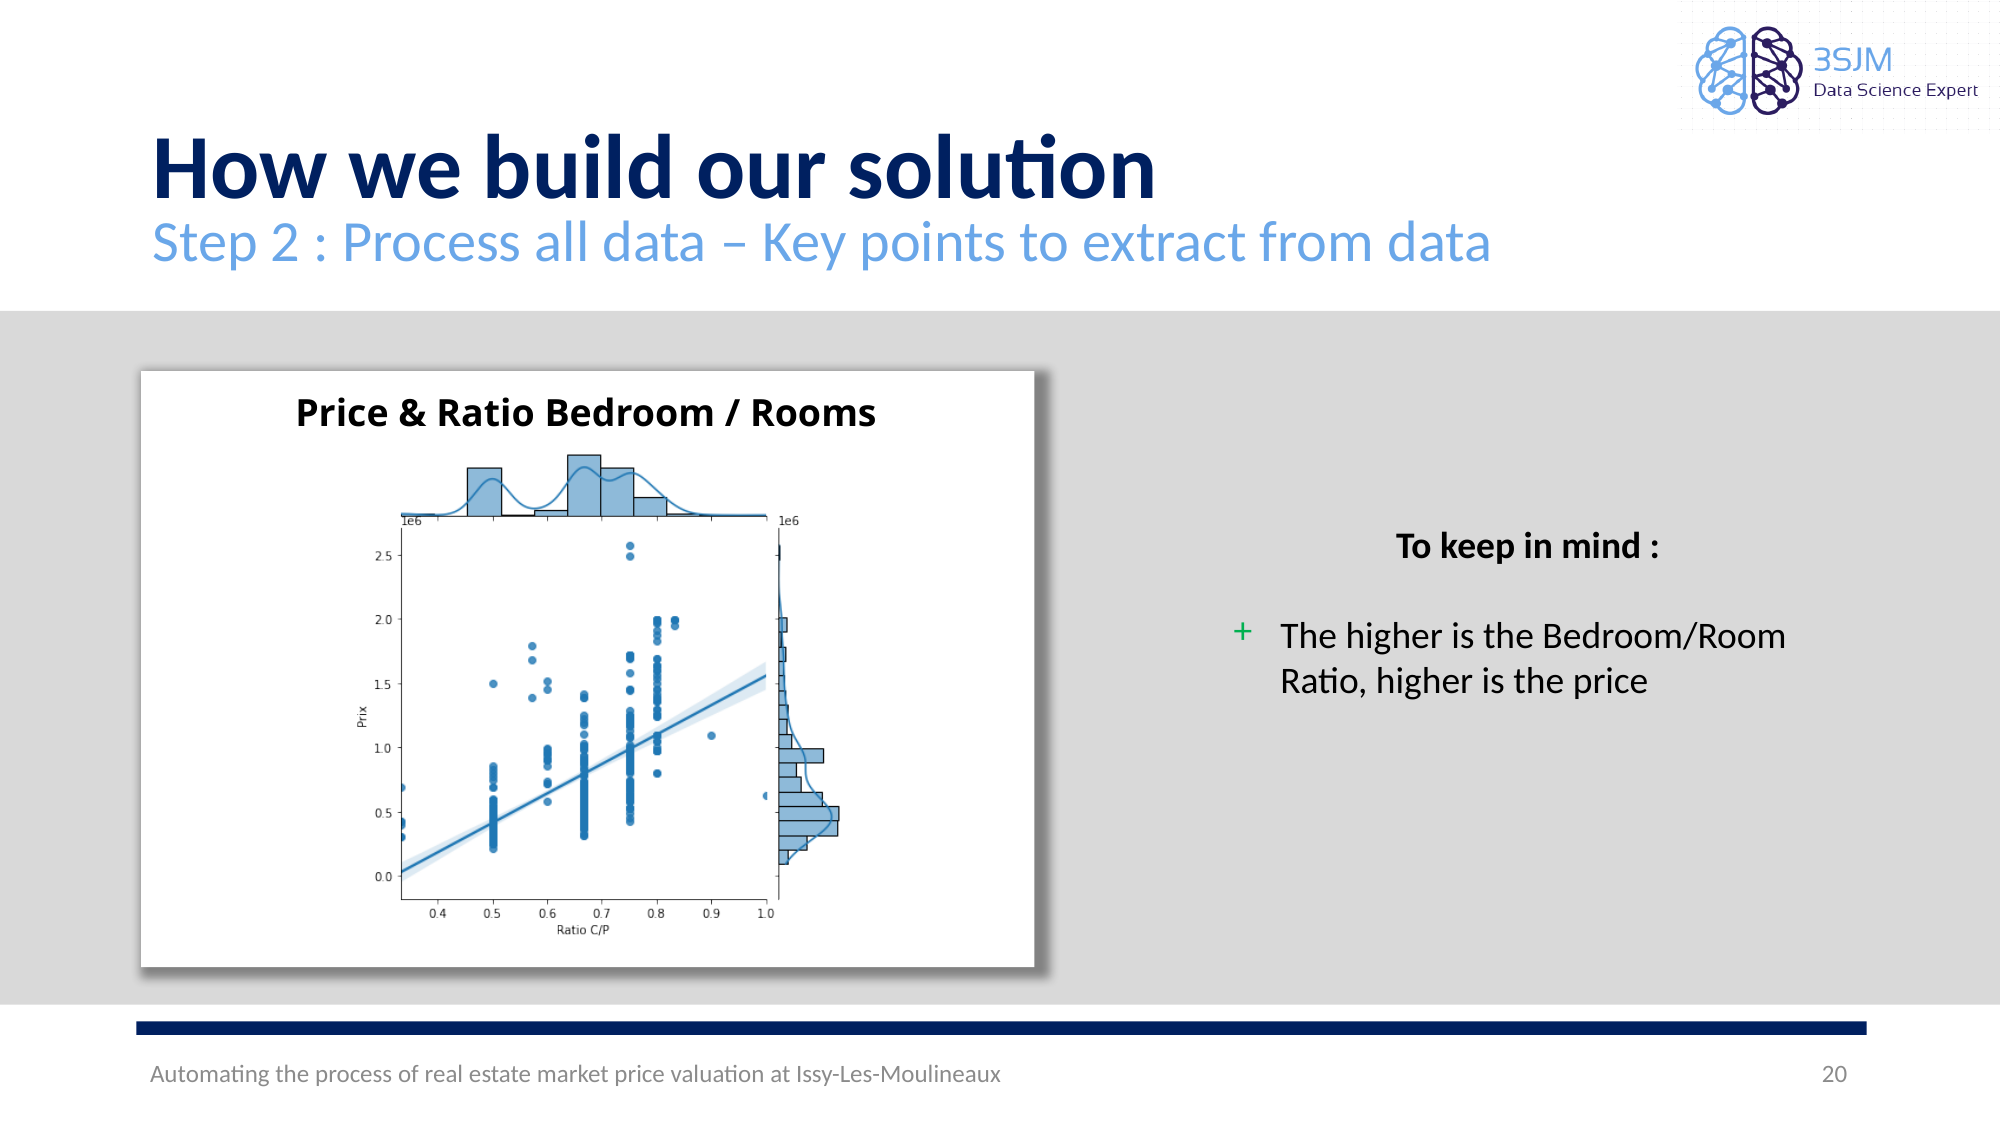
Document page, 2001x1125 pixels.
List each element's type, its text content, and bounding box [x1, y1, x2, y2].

text_box Price & Ratio Bedroom / Rooms [138, 381, 1035, 441]
title How we build our solution [137, 59, 1863, 133]
text_box To keep in mind : The higher is the Bedroom/Room Ratio, higher is the price [1218, 514, 1838, 754]
picture [1677, 0, 2000, 134]
text_box [140, 370, 1035, 381]
picture [348, 444, 849, 944]
footer Automating the process of real estate market price valuation at Issy-Les-Moulineaux [135, 1042, 1089, 1103]
text_box Step 2 : Process all data – Key points to extract from data [137, 133, 1863, 352]
text_box [140, 441, 1035, 968]
text_box [0, 310, 2000, 1006]
slide_number 20 [1412, 1042, 1863, 1103]
